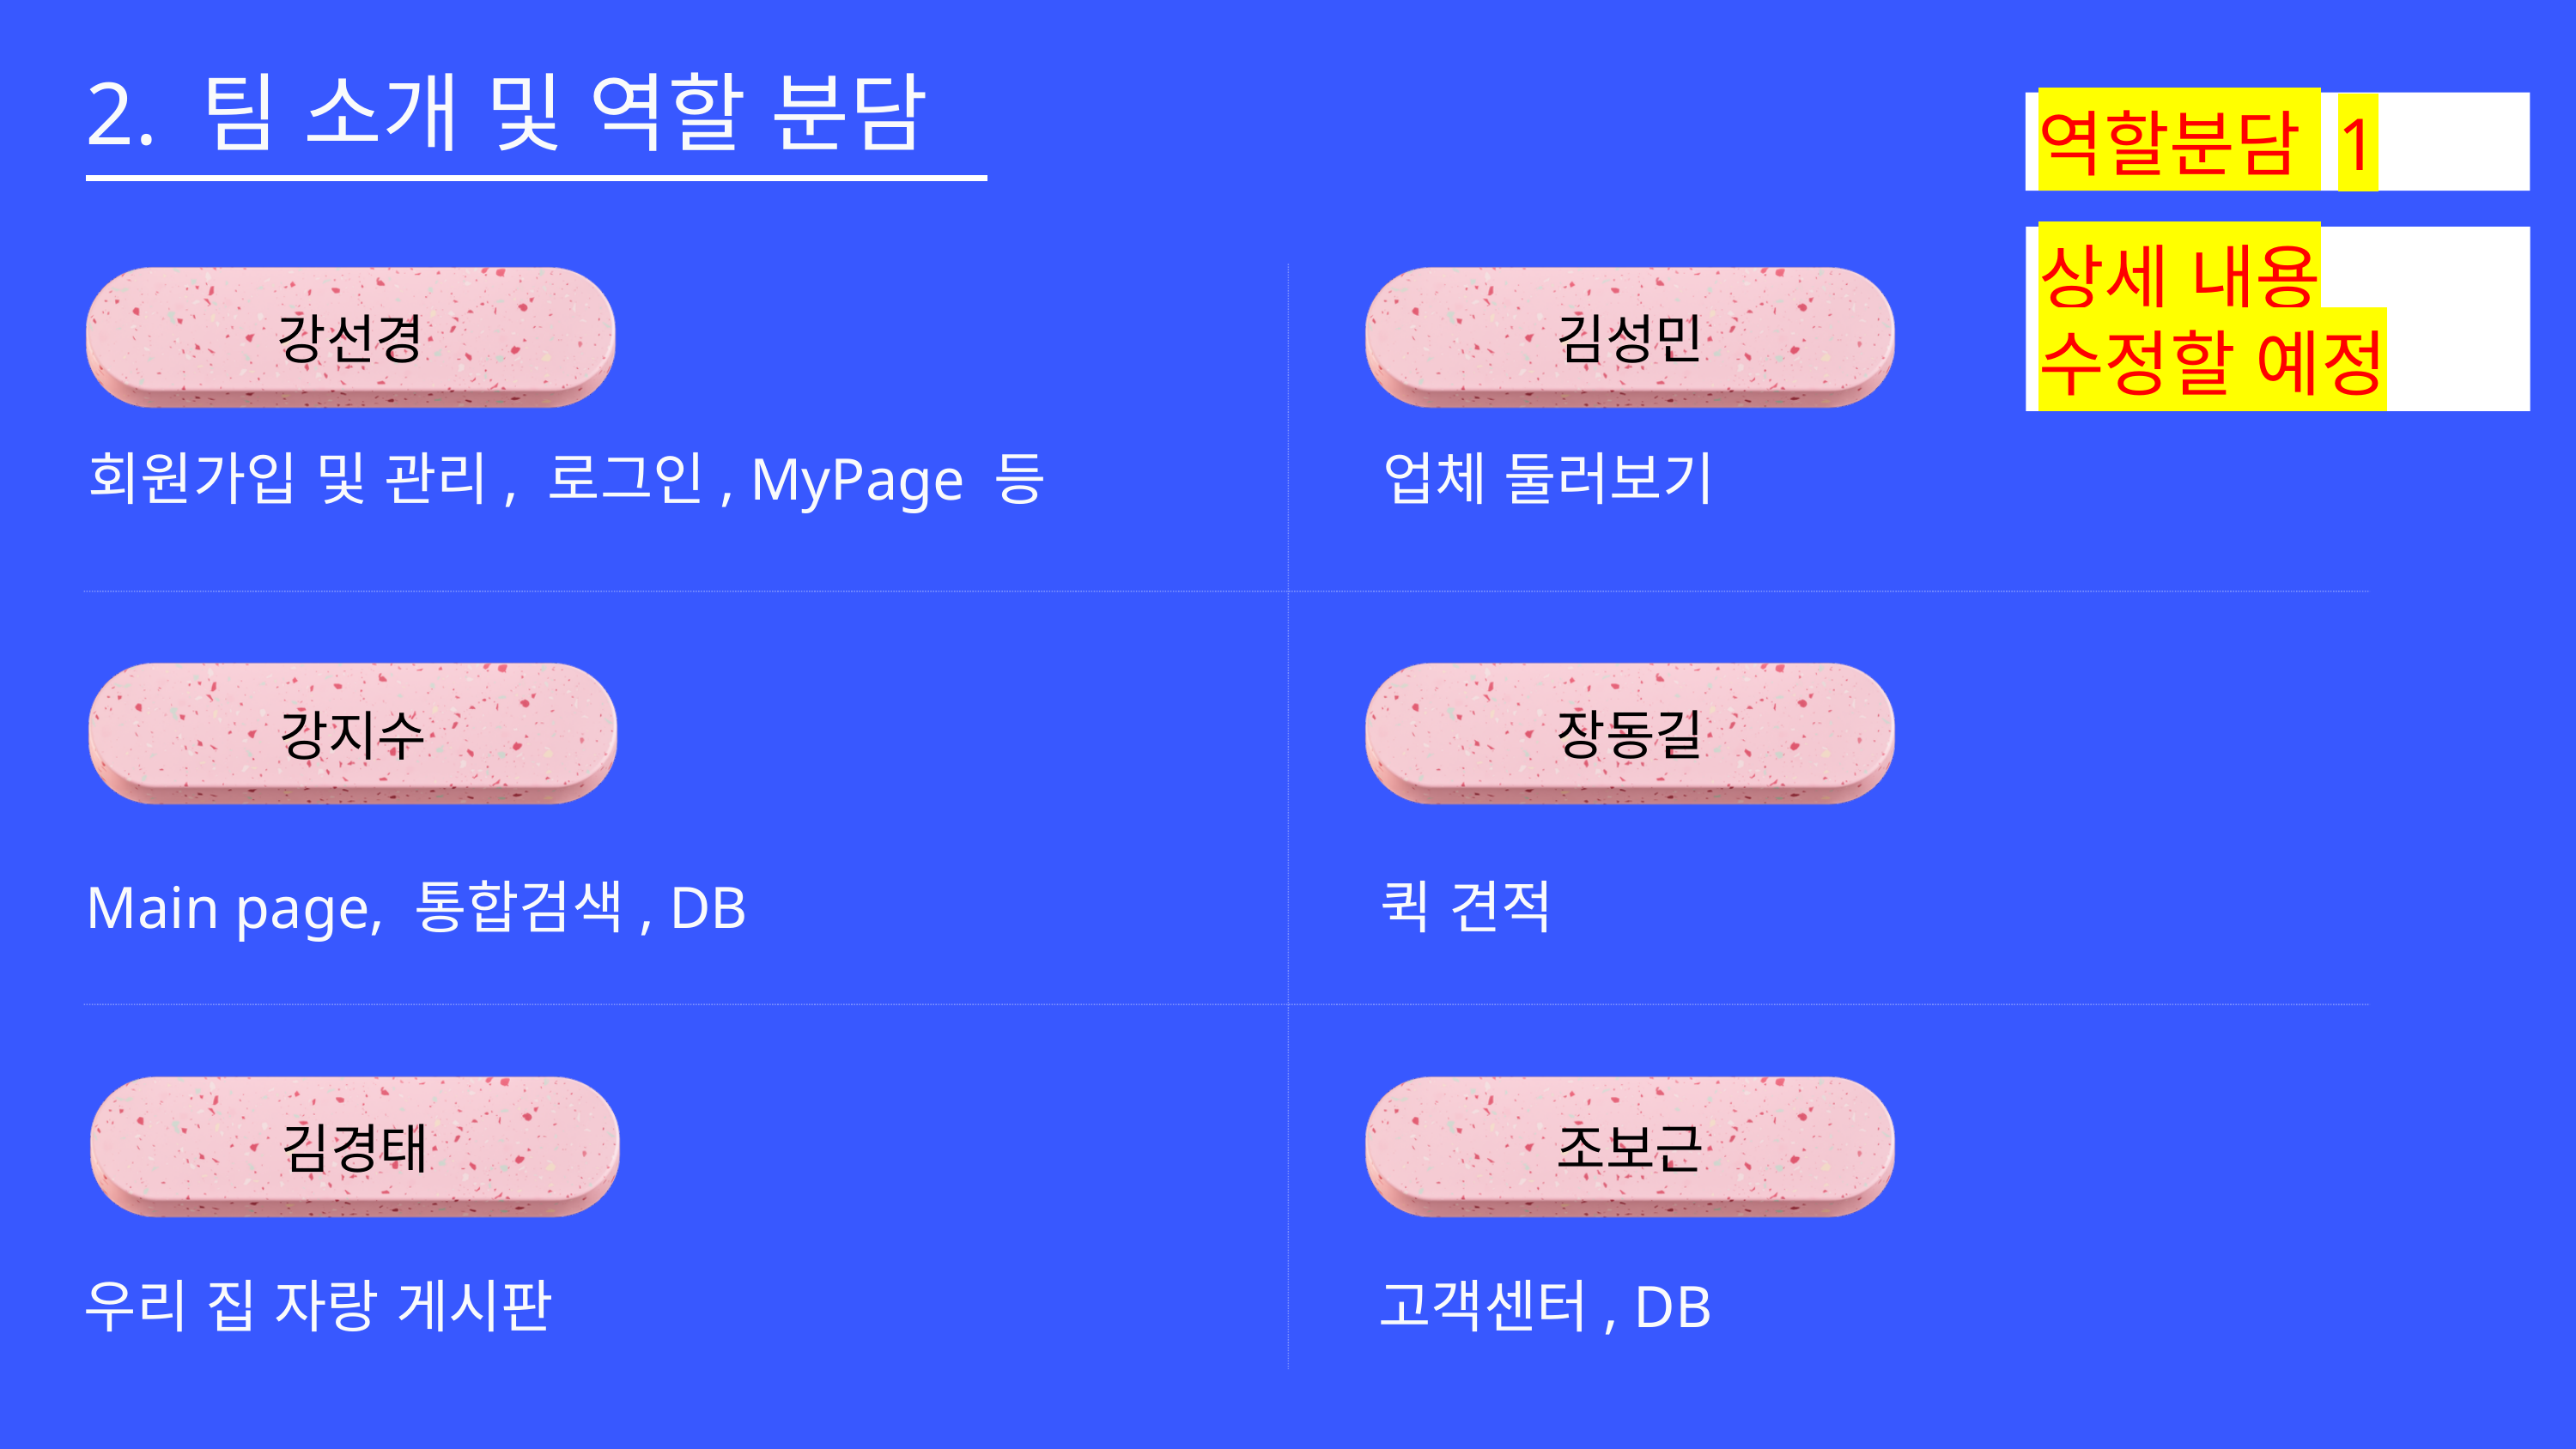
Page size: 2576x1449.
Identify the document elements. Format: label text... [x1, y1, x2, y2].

text_box Main page, 통합검색, DB [85, 870, 1073, 940]
text_box 강선경 [146, 306, 556, 371]
text_box 업체 둘러보기 [1382, 442, 2371, 512]
text_box 상세 내용 수정할 예정 [2026, 227, 2530, 411]
text_box 김경태 [150, 1115, 561, 1180]
text_box [83, 264, 619, 411]
text_box 고객센터, DB [1378, 1270, 2366, 1340]
text_box 조보근 [1425, 1114, 1836, 1179]
text_box [1363, 1073, 1899, 1221]
text_box 2. 팀 소개 및 역할 분담 [85, 58, 1073, 162]
text_box [88, 1073, 623, 1221]
text_box [1363, 659, 1899, 808]
text_box 역할분담 1 [2025, 92, 2530, 191]
text_box 김성민 [1425, 305, 1836, 370]
text_box [1363, 264, 1899, 411]
text_box [86, 659, 621, 808]
text_box 퀵 견적 [1380, 870, 2368, 940]
text_box 회원가입 및 관리, 로그인, MyPage 등 [88, 442, 1076, 512]
text_box 상세 내용 수정할 예정 [2039, 88, 2320, 92]
text_box 우리 집 자랑 게시판 [83, 1270, 1072, 1340]
text_box 장동길 [1425, 701, 1836, 767]
text_box 상세 내용 수정할 예정 [2039, 222, 2320, 227]
text_box 강지수 [149, 701, 558, 767]
